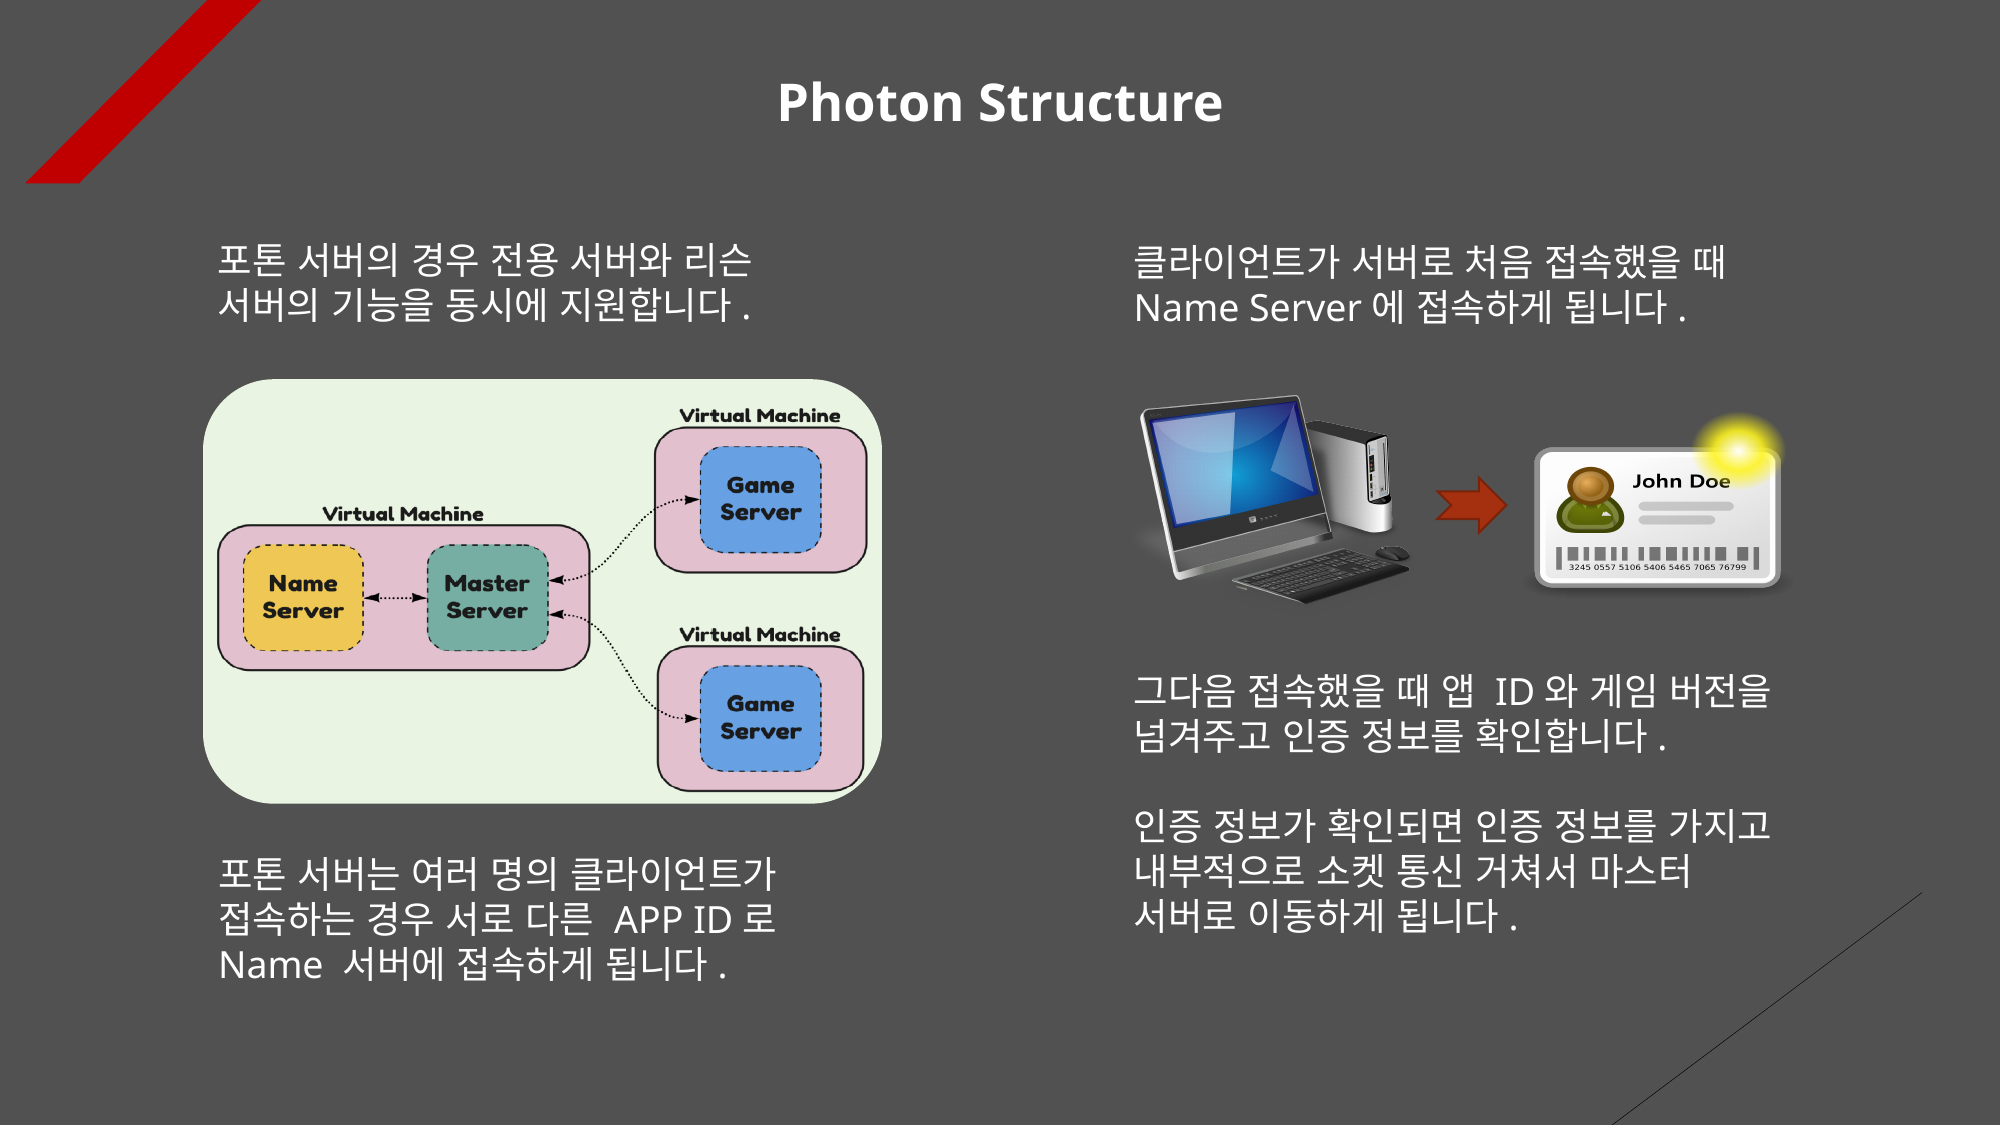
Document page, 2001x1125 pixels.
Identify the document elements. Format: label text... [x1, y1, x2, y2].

text_box [1434, 475, 1508, 536]
text_box 포톤 서버는 여러 명의 클라이언트가 접속하는 경우 서로 다른 APP ID로 Name 서버에 접속하게 됩니다. [203, 843, 882, 994]
picture [202, 379, 882, 804]
picture [1519, 411, 1797, 599]
text_box 그다음 접속했을 때 앱 ID와 게임 버전을 넘겨주고 인증 정보를 확인합니다. 인증 정보가 확인되면 인증 정보를 가지고 내부적으로 소켓 통신 거쳐서 마스터 서버로 이동하게 됩니다. [1119, 660, 1796, 946]
text_box Photon Structure [711, 61, 1289, 140]
text_box 포톤 서버의 경우 전용 서버와 리슨 서버의 기능을 동시에 지원합니다. [203, 229, 882, 335]
text_box 클라이언트가 서버로 처음 접속했을 때 Name Server에 접속하게 됩니다. [1119, 231, 1796, 337]
picture [1119, 395, 1418, 618]
